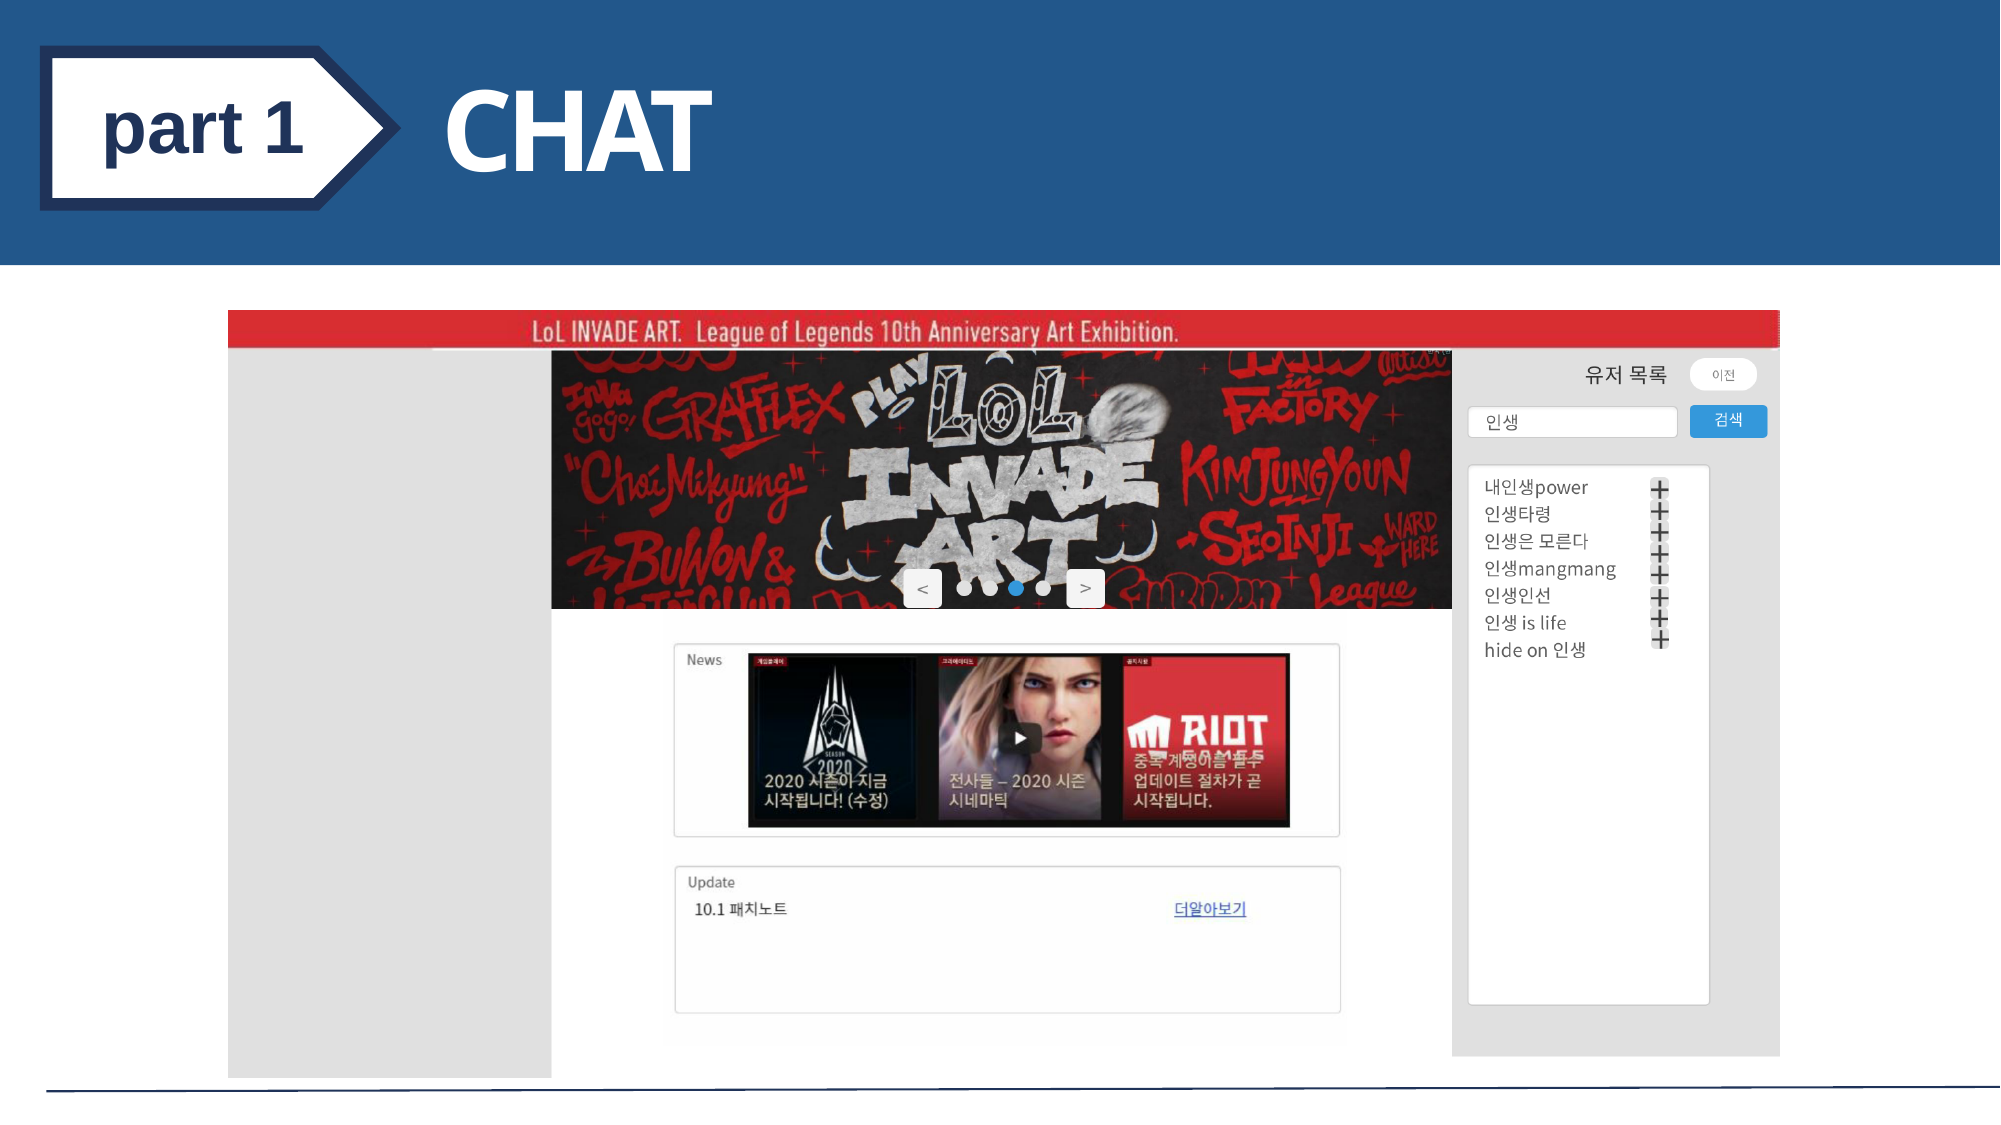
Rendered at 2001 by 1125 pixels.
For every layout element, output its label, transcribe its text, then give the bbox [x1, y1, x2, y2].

text_box [0, 0, 2000, 266]
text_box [46, 1086, 2000, 1092]
picture [228, 310, 1780, 1078]
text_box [46, 51, 393, 205]
text_box CHAT [426, 51, 730, 202]
